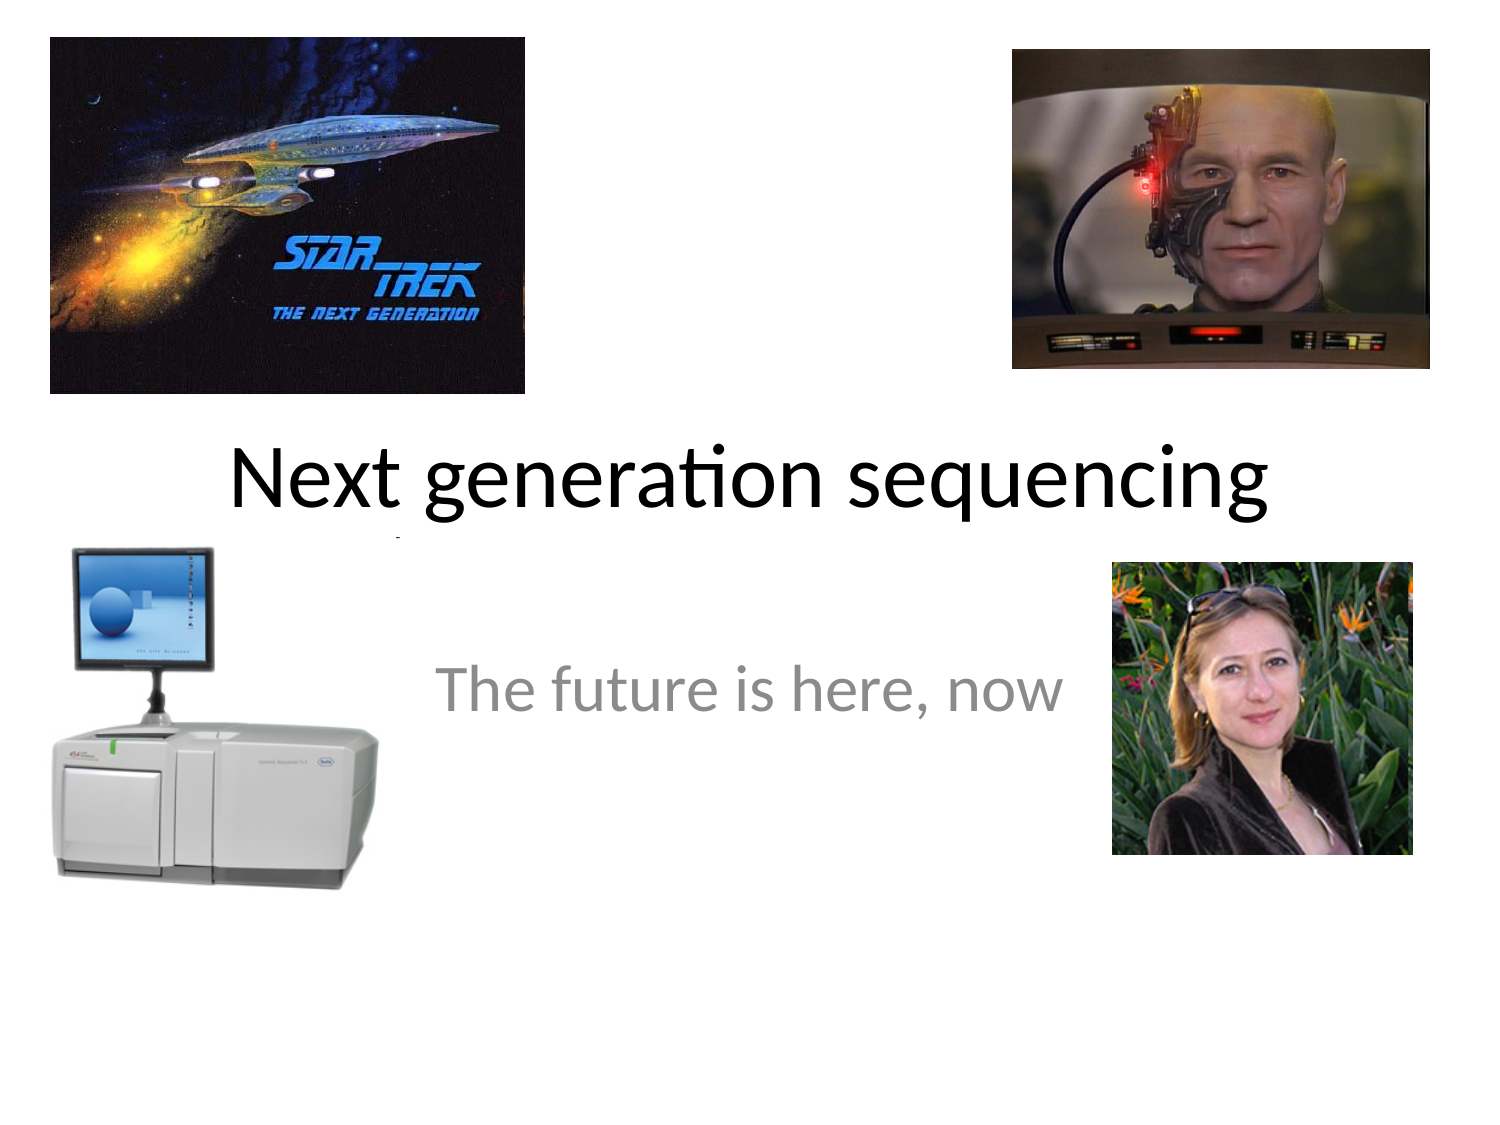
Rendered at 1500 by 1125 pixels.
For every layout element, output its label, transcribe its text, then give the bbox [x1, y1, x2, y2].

title Next generation sequencing [112, 350, 1388, 592]
picture [49, 37, 526, 395]
picture [37, 537, 401, 901]
subtitle The future is here, now [225, 637, 1275, 925]
picture [1012, 49, 1431, 369]
picture [1112, 562, 1413, 856]
